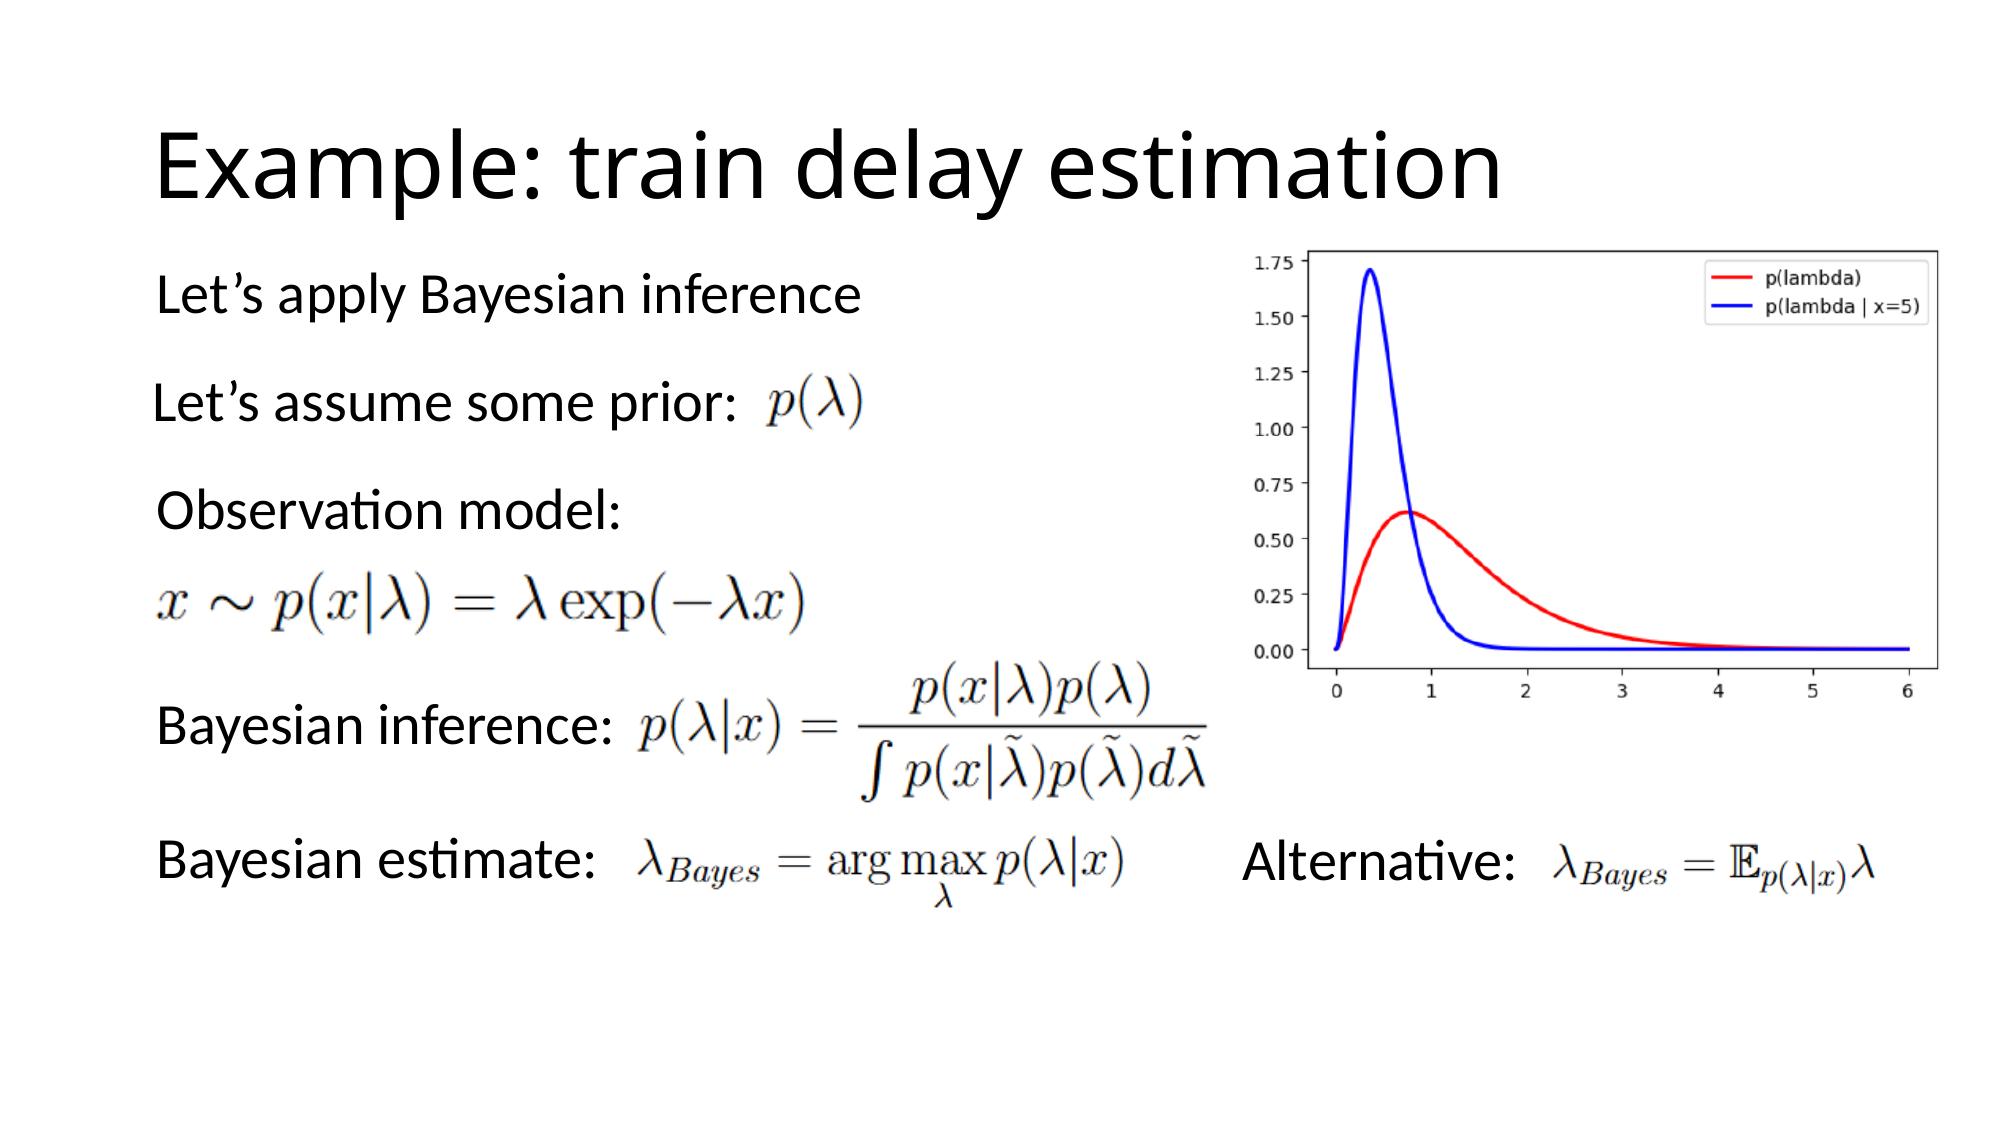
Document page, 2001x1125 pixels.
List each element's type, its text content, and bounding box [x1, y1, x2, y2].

picture [624, 654, 1223, 814]
picture [1539, 823, 1879, 904]
picture [760, 360, 871, 441]
text_box Bayesian estimate: [141, 813, 1162, 898]
picture [620, 819, 1135, 918]
picture [137, 562, 812, 643]
text_box Alternative: [1227, 815, 1562, 900]
picture [1241, 239, 1947, 707]
text_box Let’s apply Bayesian inference [141, 247, 878, 333]
text_box Observation model: [142, 463, 667, 549]
title Example: train delay estimation [137, 59, 1863, 278]
text_box Bayesian inference: [142, 679, 624, 765]
text_box Let’s assume some prior: [137, 356, 785, 441]
